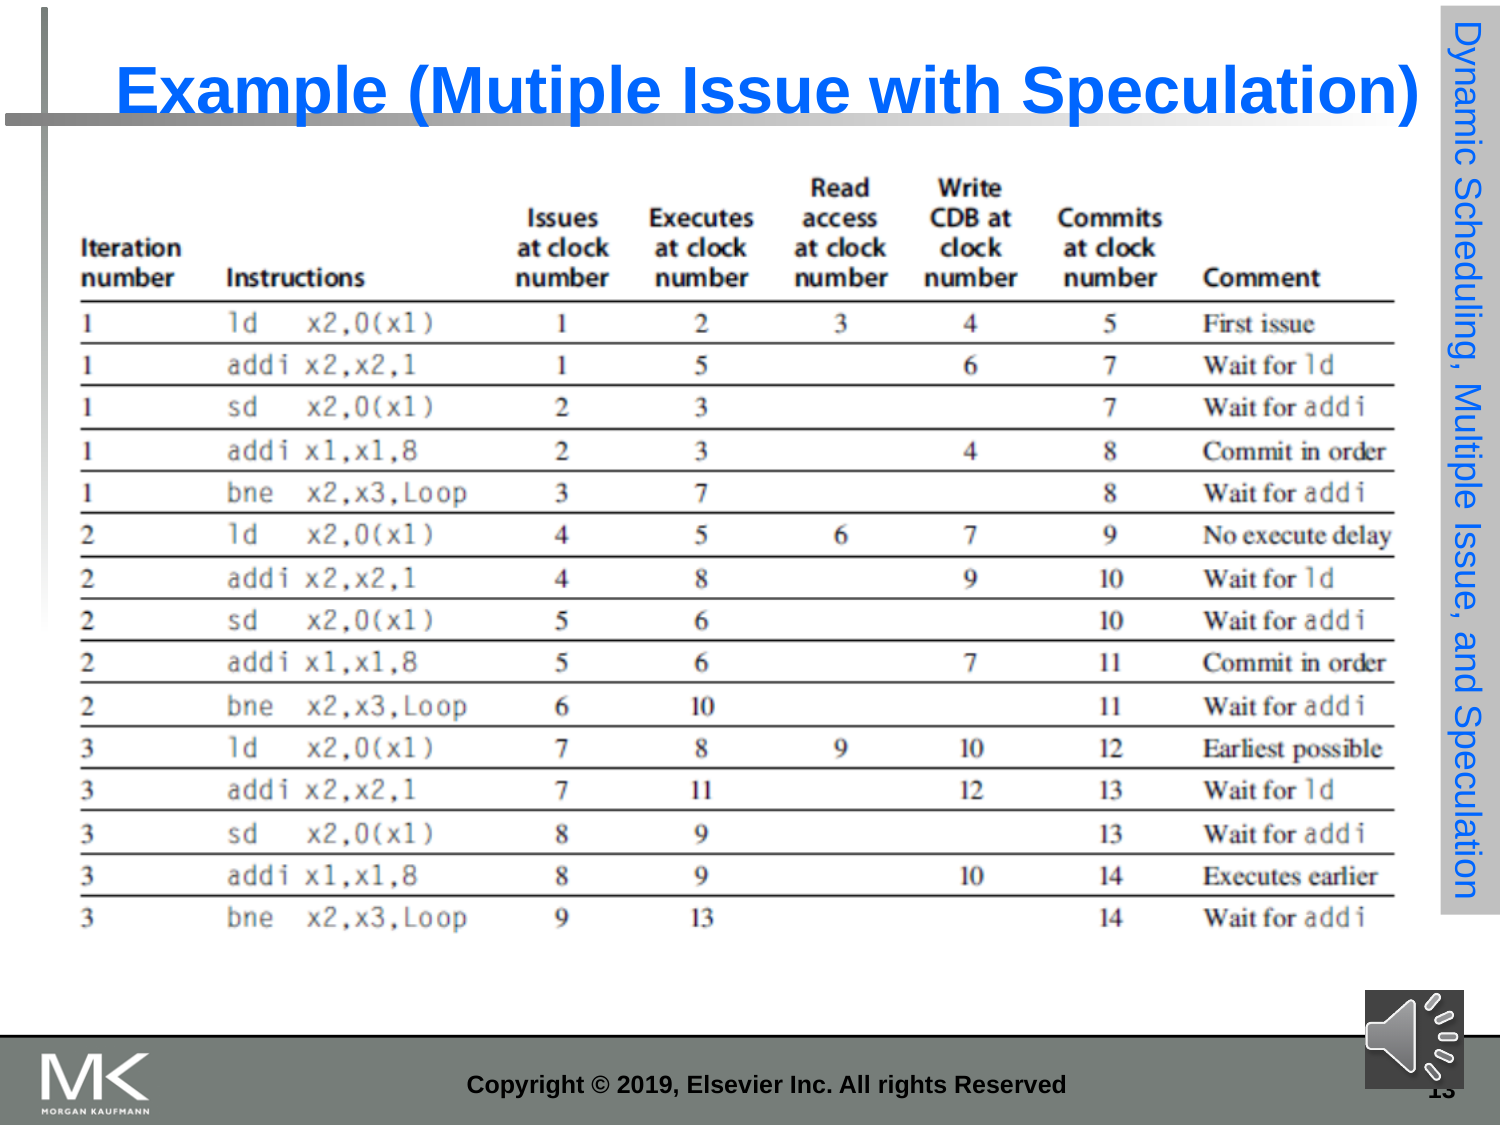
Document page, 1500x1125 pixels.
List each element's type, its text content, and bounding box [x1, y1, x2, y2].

picture [76, 172, 1402, 935]
picture [29, 1046, 160, 1123]
title Example (Mutiple Issue with Speculation) [100, 37, 1460, 135]
footer Copyright © 2019, Elsevier Inc. All rights Reserved [170, 1046, 1365, 1106]
picture [1364, 989, 1465, 1090]
text_box Dynamic Scheduling, Multiple Issue, and Speculation [1440, 5, 1500, 915]
